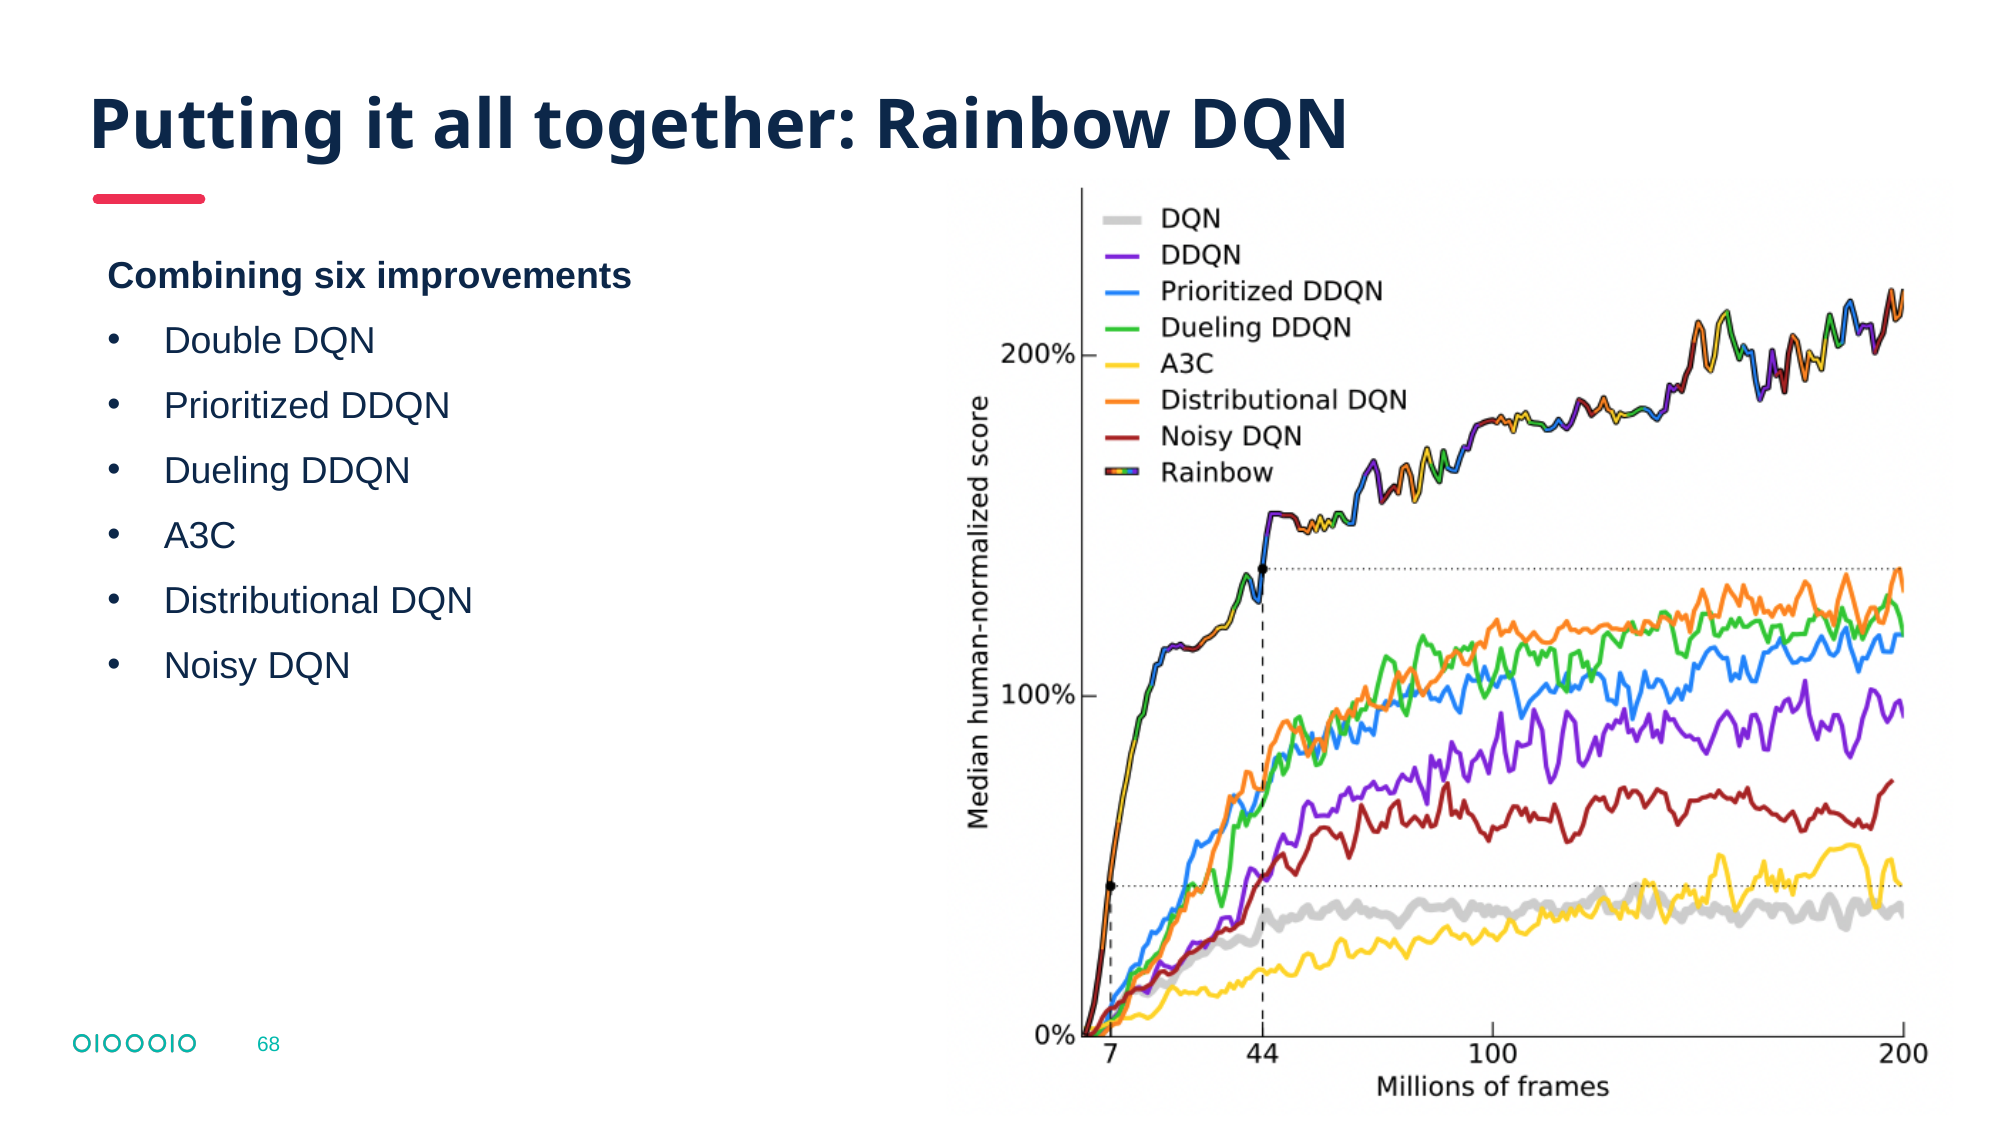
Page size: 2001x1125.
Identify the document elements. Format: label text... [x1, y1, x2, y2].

title Putting it all together: Rainbow DQN [73, 73, 1927, 179]
picture [946, 178, 1954, 1117]
list Combining six improvements Double DQN Prioritized DDQN Dueling DDQN A3C Distributional DQN Noisy DQN [73, 238, 941, 971]
slide_number 68 [220, 1013, 296, 1074]
picture [73, 1034, 196, 1053]
